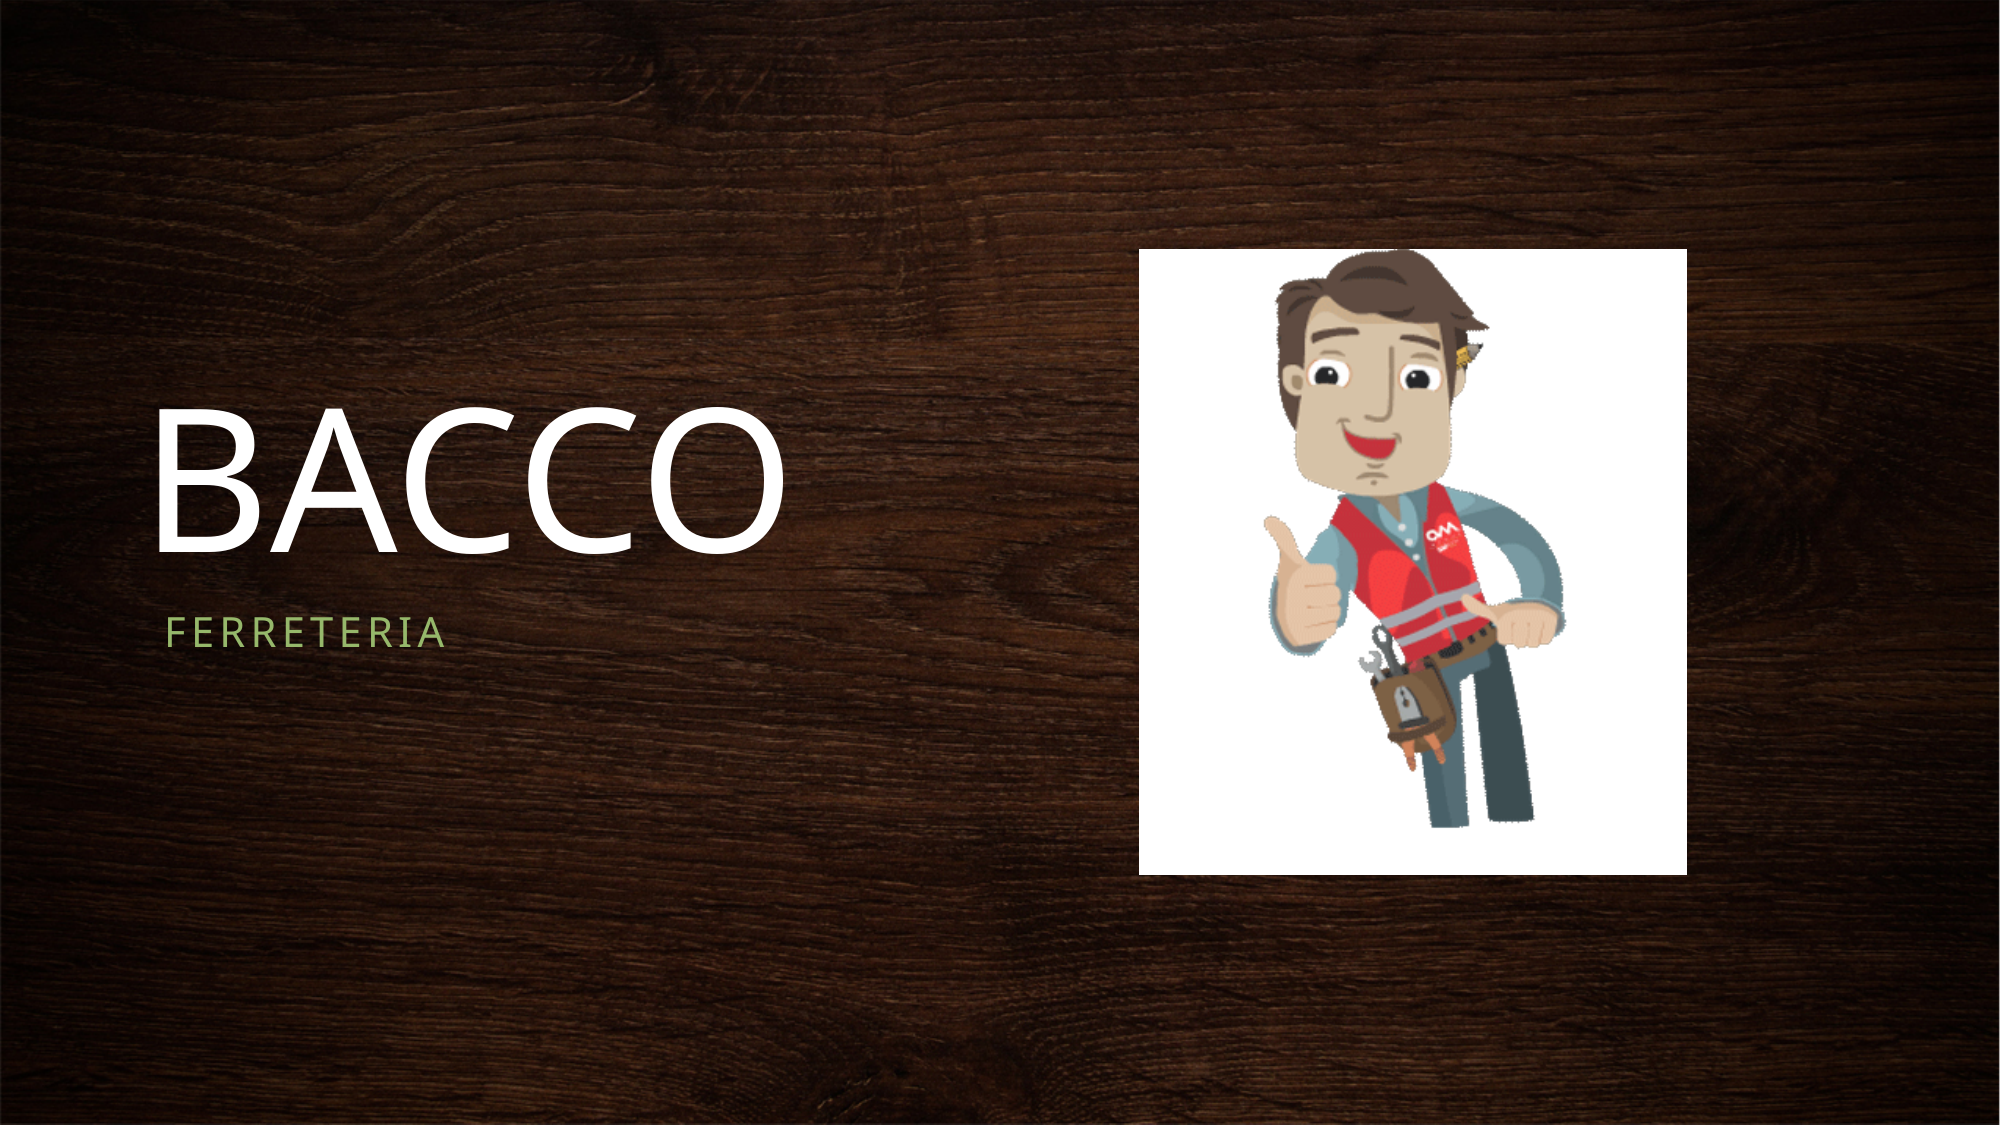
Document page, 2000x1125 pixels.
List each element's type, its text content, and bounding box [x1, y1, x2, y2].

subtitle ferreteria [149, 603, 1129, 767]
picture [0, 0, 2000, 1125]
title BACCO [125, 0, 1749, 604]
